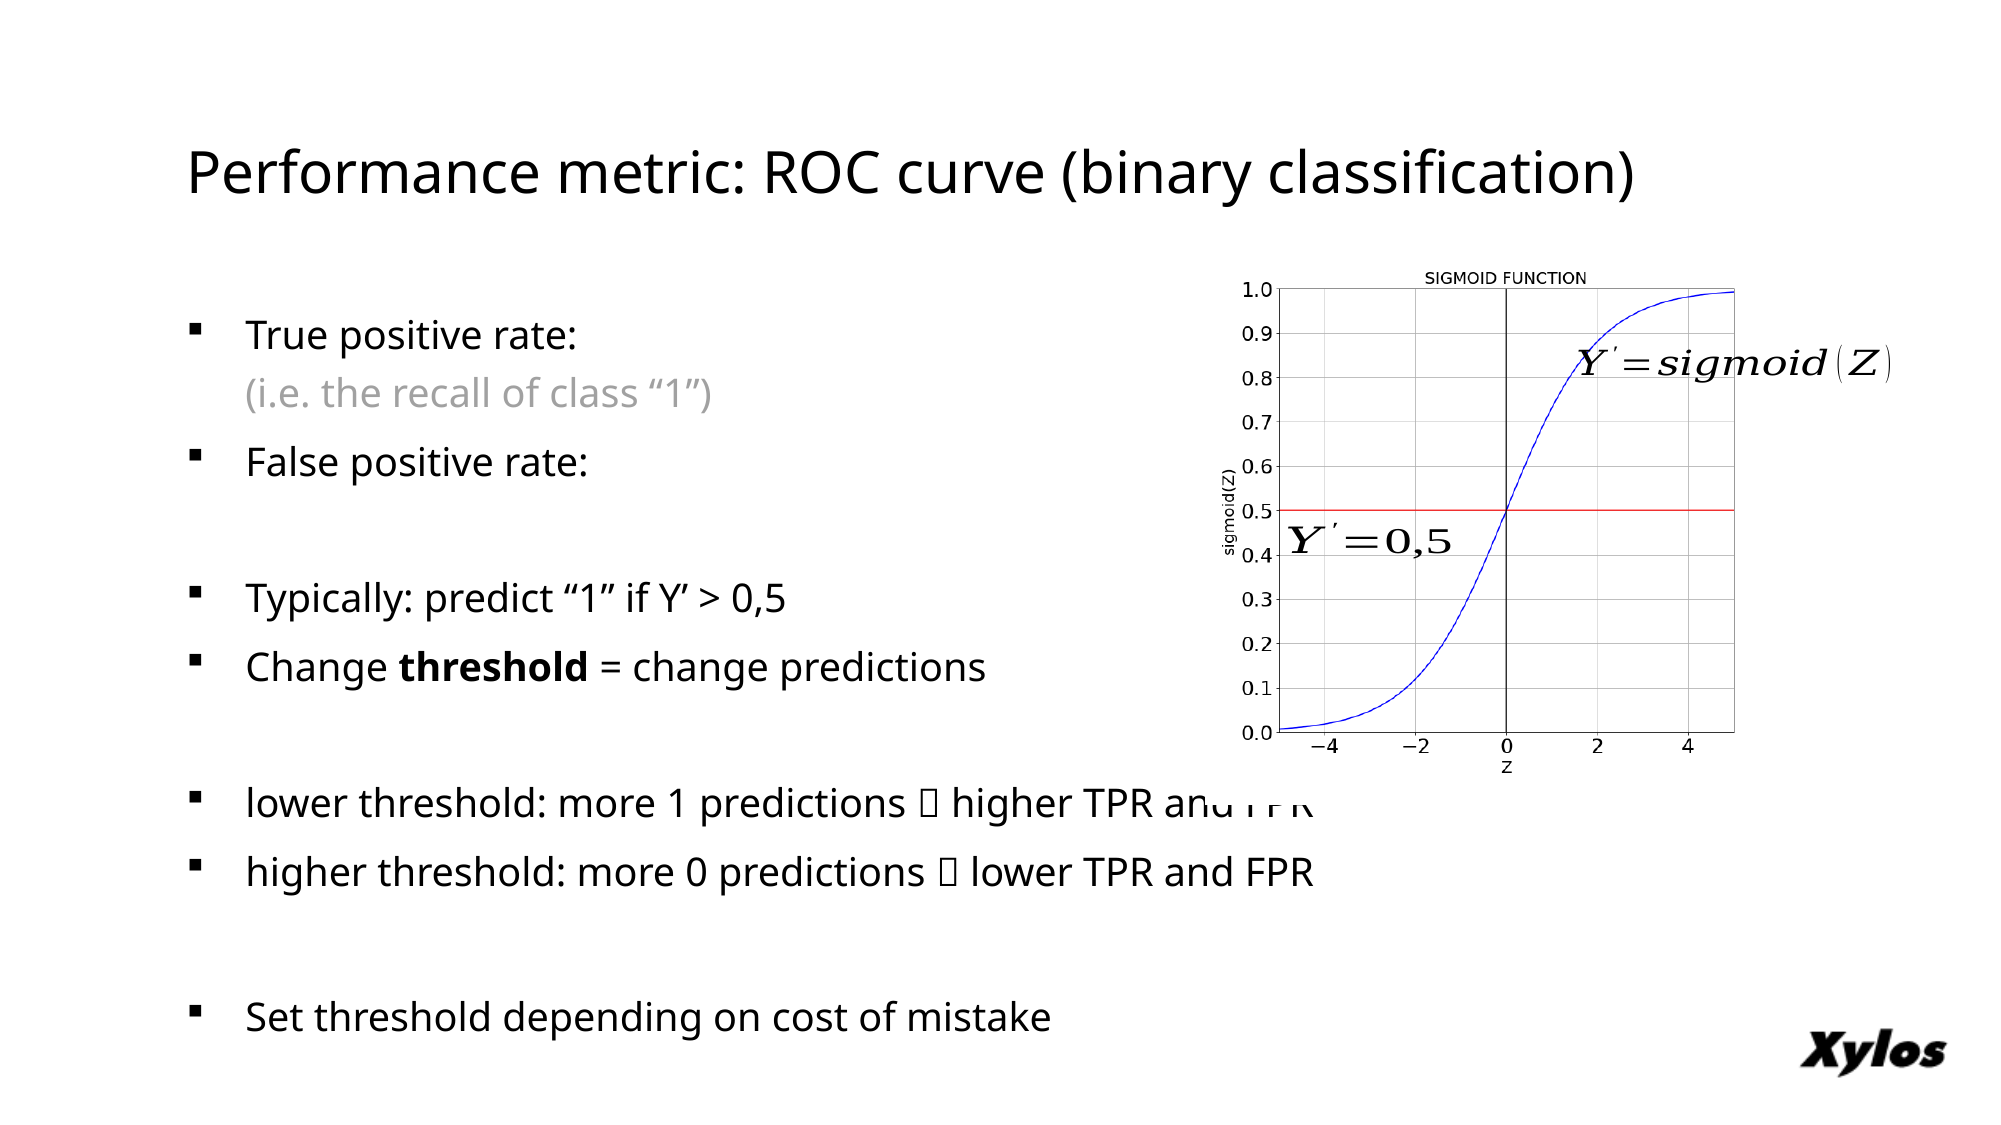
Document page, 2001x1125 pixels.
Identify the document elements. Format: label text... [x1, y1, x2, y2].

title Performance metric: ROC curve (binary classification) [171, 129, 1825, 219]
picture [1796, 1021, 2000, 1125]
picture [1205, 218, 1792, 805]
